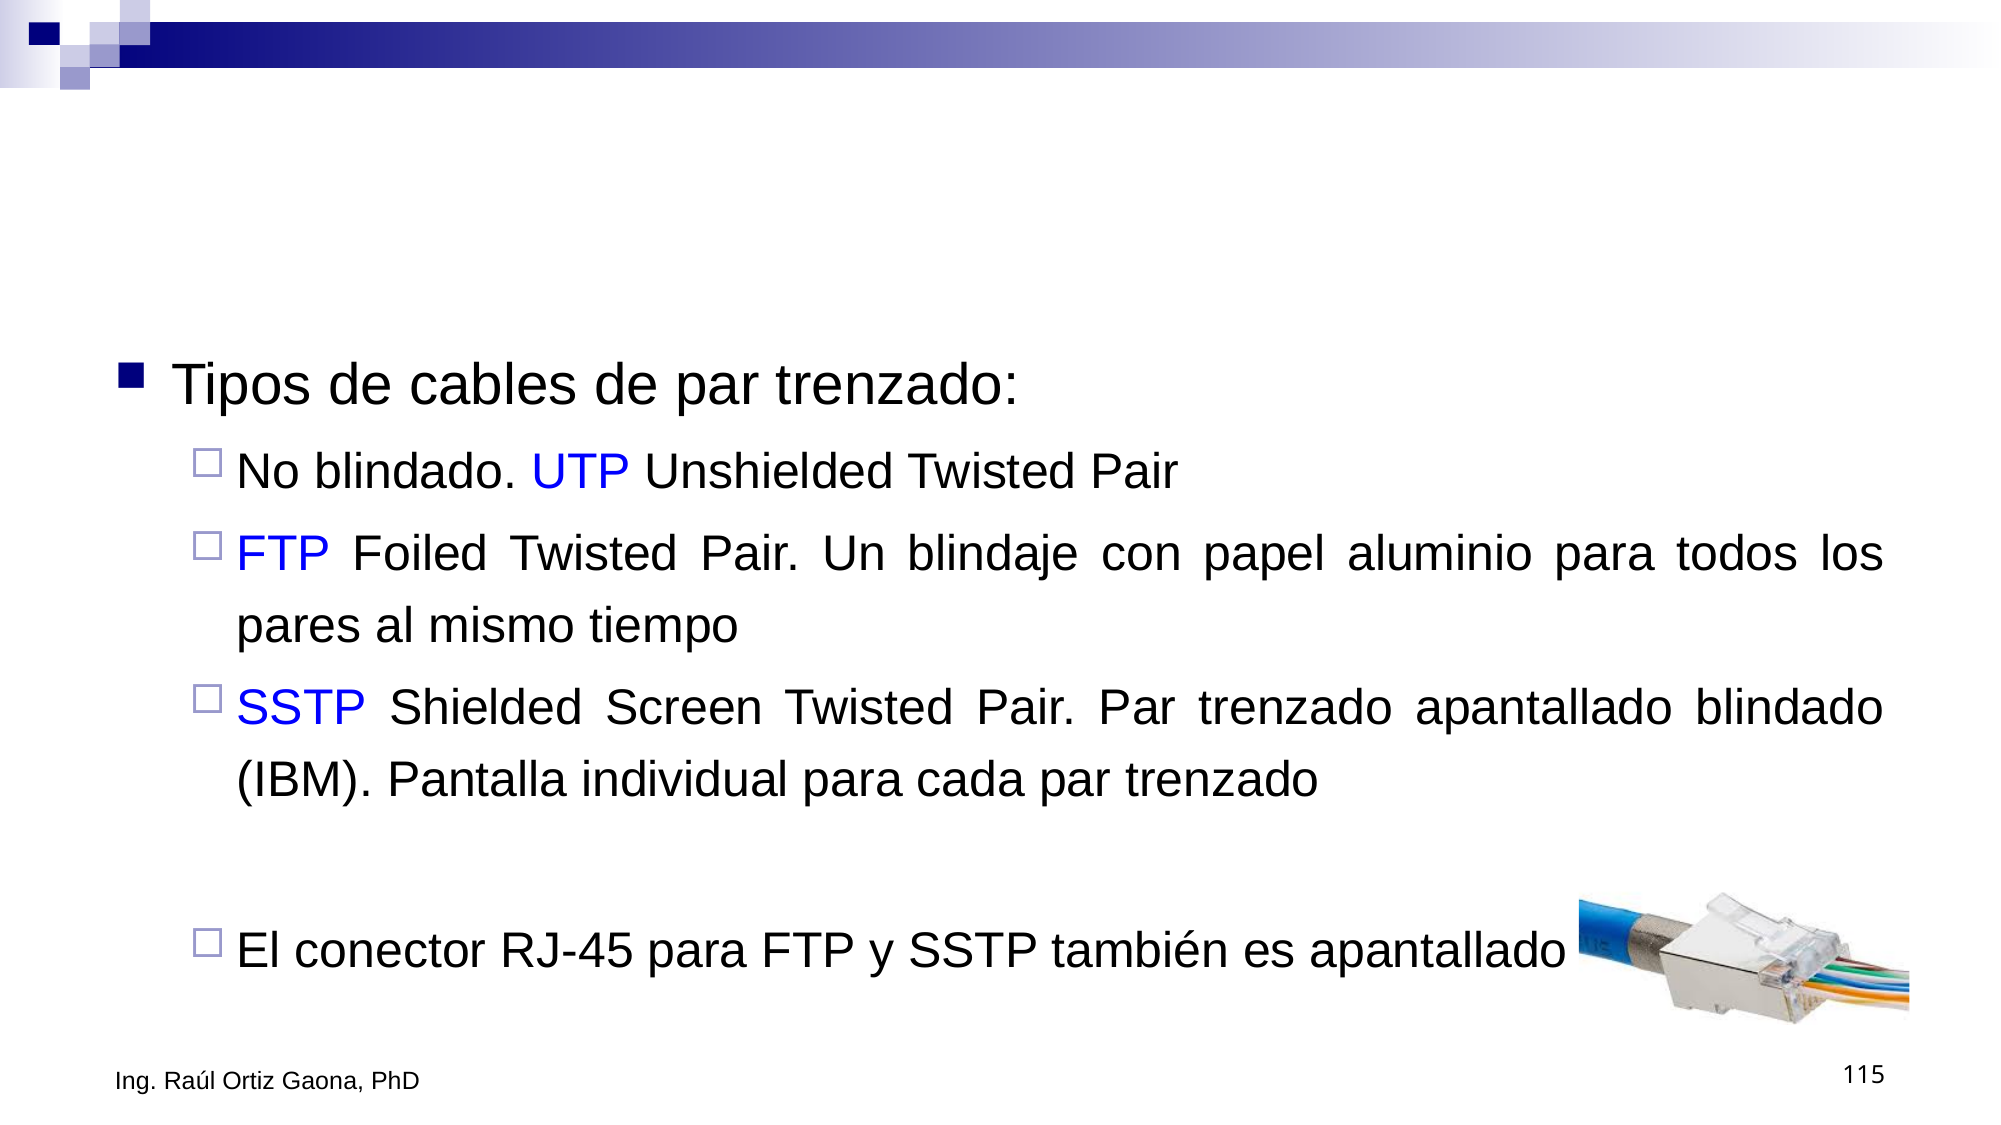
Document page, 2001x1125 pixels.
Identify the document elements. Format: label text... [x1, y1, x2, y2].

slide_number 115 [1433, 1059, 1900, 1100]
slide_number Ing. Raúl Ortiz Gaona, PhD [99, 1059, 567, 1103]
list Tipos de cables de par trenzado: No blindado. UTP Unshielded Twisted Pair FTP Foiled Twisted Pair. Un blindaje con papel aluminio para todos los pares al mismo tiempo SSTP Shielded Screen Twisted Pair. Par trenzado apantallado blindado (IBM). Pantalla individual para cada par trenzado El conector RJ-45 para FTP y SSTP también es apantallado [99, 324, 1900, 1059]
picture [1578, 873, 1910, 1025]
